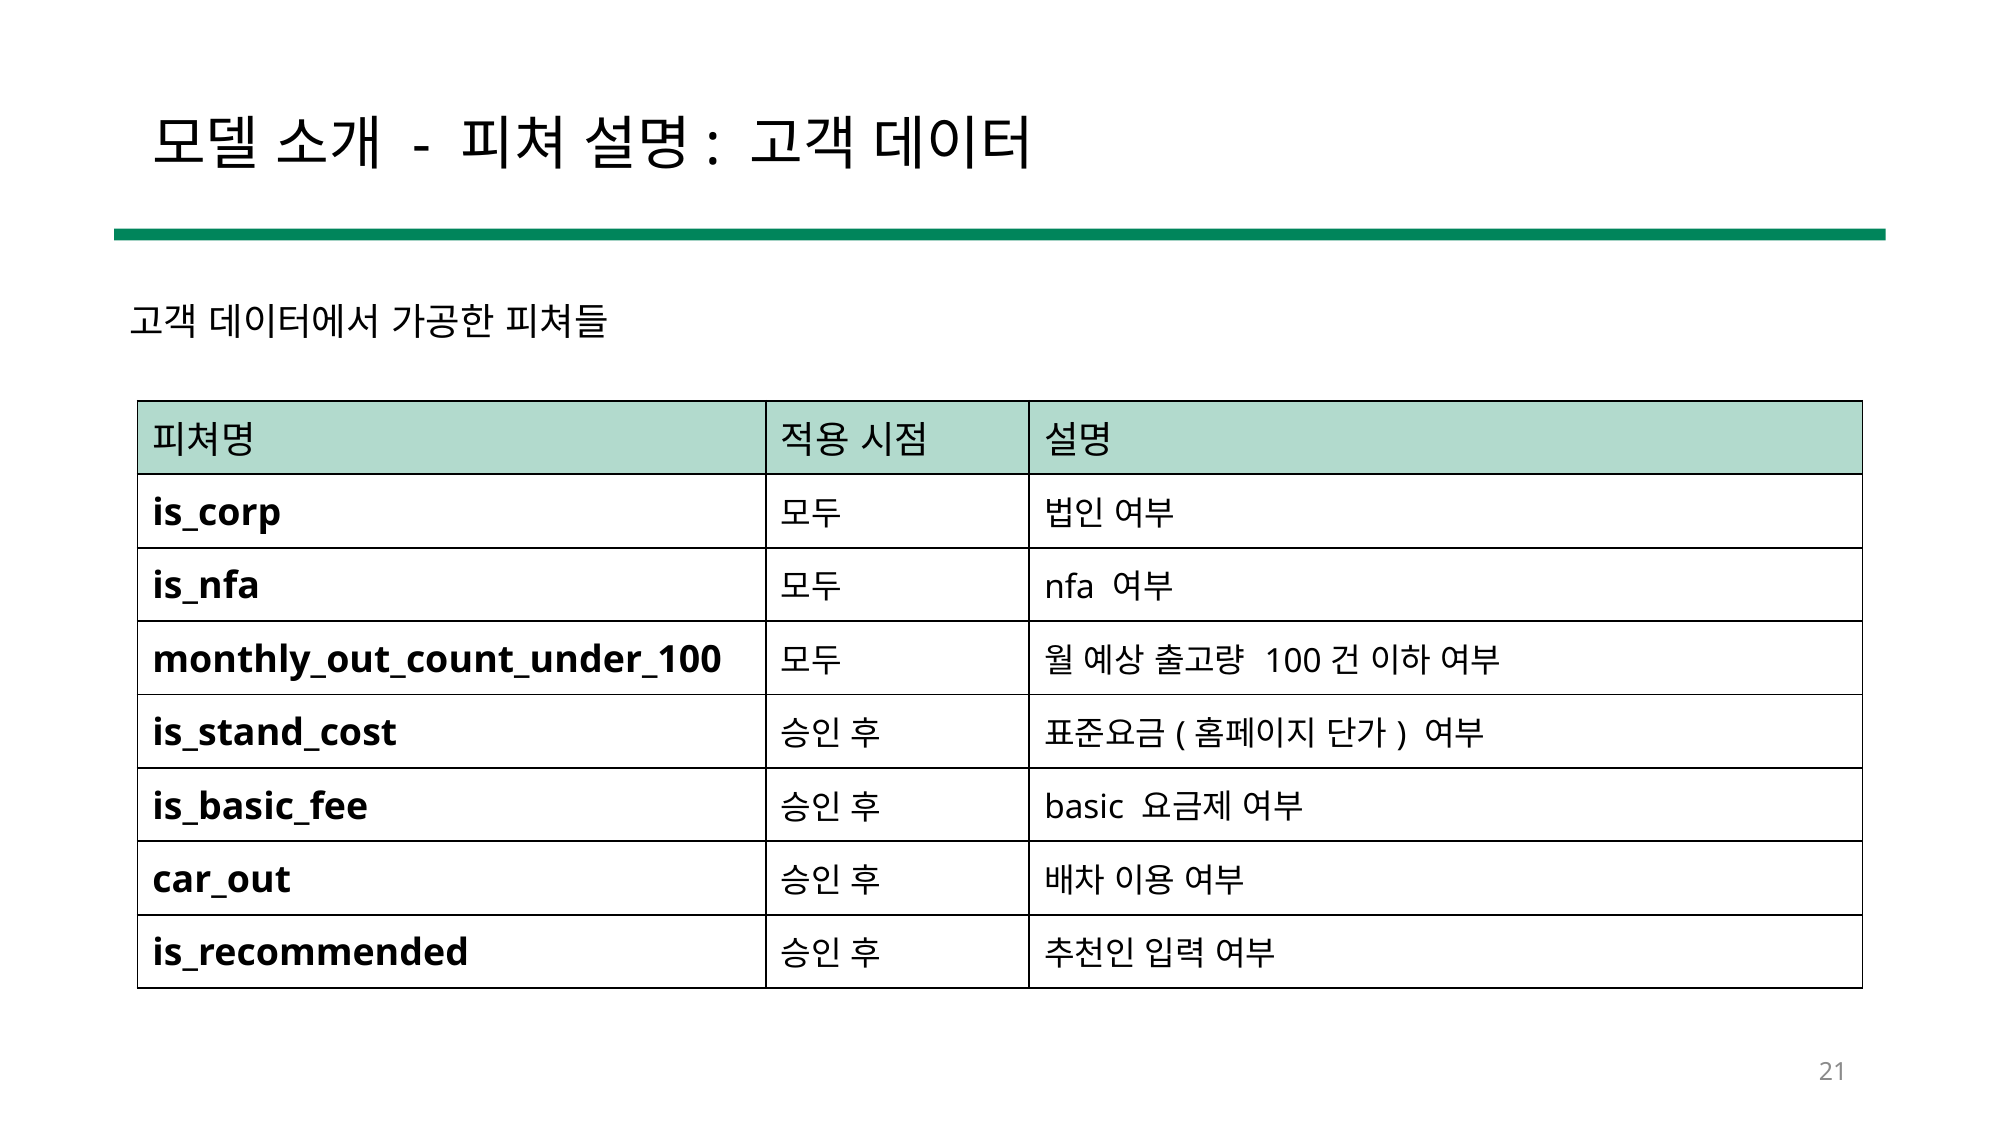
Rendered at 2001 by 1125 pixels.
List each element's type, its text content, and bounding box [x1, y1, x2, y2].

table_cell monthly_out_count_under_100 [138, 622, 765, 694]
table_cell 표준요금(홈페이지 단가) 여부 [1030, 695, 1862, 767]
table_cell 모두 [767, 622, 1028, 694]
title 모델 소개 - 피쳐 설명: 고객 데이터 [137, 84, 1863, 208]
table_cell 승인 후 [767, 695, 1028, 767]
table_cell 승인 후 [767, 769, 1028, 840]
table_cell car_out [138, 842, 765, 914]
table_cell 모두 [767, 549, 1028, 620]
text_box [114, 228, 1886, 241]
table_cell is_stand_cost [138, 695, 765, 767]
table_cell basic 요금제 여부 [1030, 769, 1862, 840]
table_header 설명 [1030, 402, 1862, 473]
table_cell is_corp [138, 475, 765, 547]
text_box 고객 데이터에서 가공한 피쳐들 [114, 290, 1599, 351]
table_header 피쳐명 [138, 402, 765, 473]
table_cell 법인 여부 [1030, 475, 1862, 547]
slide_number 21 [1412, 1042, 1863, 1103]
table_cell is_recommended [138, 916, 765, 987]
table_cell 모두 [767, 475, 1028, 547]
table_cell 승인 후 [767, 842, 1028, 914]
table_cell nfa 여부 [1030, 549, 1862, 620]
table_cell 추천인 입력 여부 [1030, 916, 1862, 987]
table_cell 배차 이용 여부 [1030, 842, 1862, 914]
table_cell 승인 후 [767, 916, 1028, 987]
table_cell is_basic_fee [138, 769, 765, 840]
table_header 적용 시점 [767, 402, 1028, 473]
table_cell is_nfa [138, 549, 765, 620]
table_cell 월 예상 출고량 100건 이하 여부 [1030, 622, 1862, 694]
